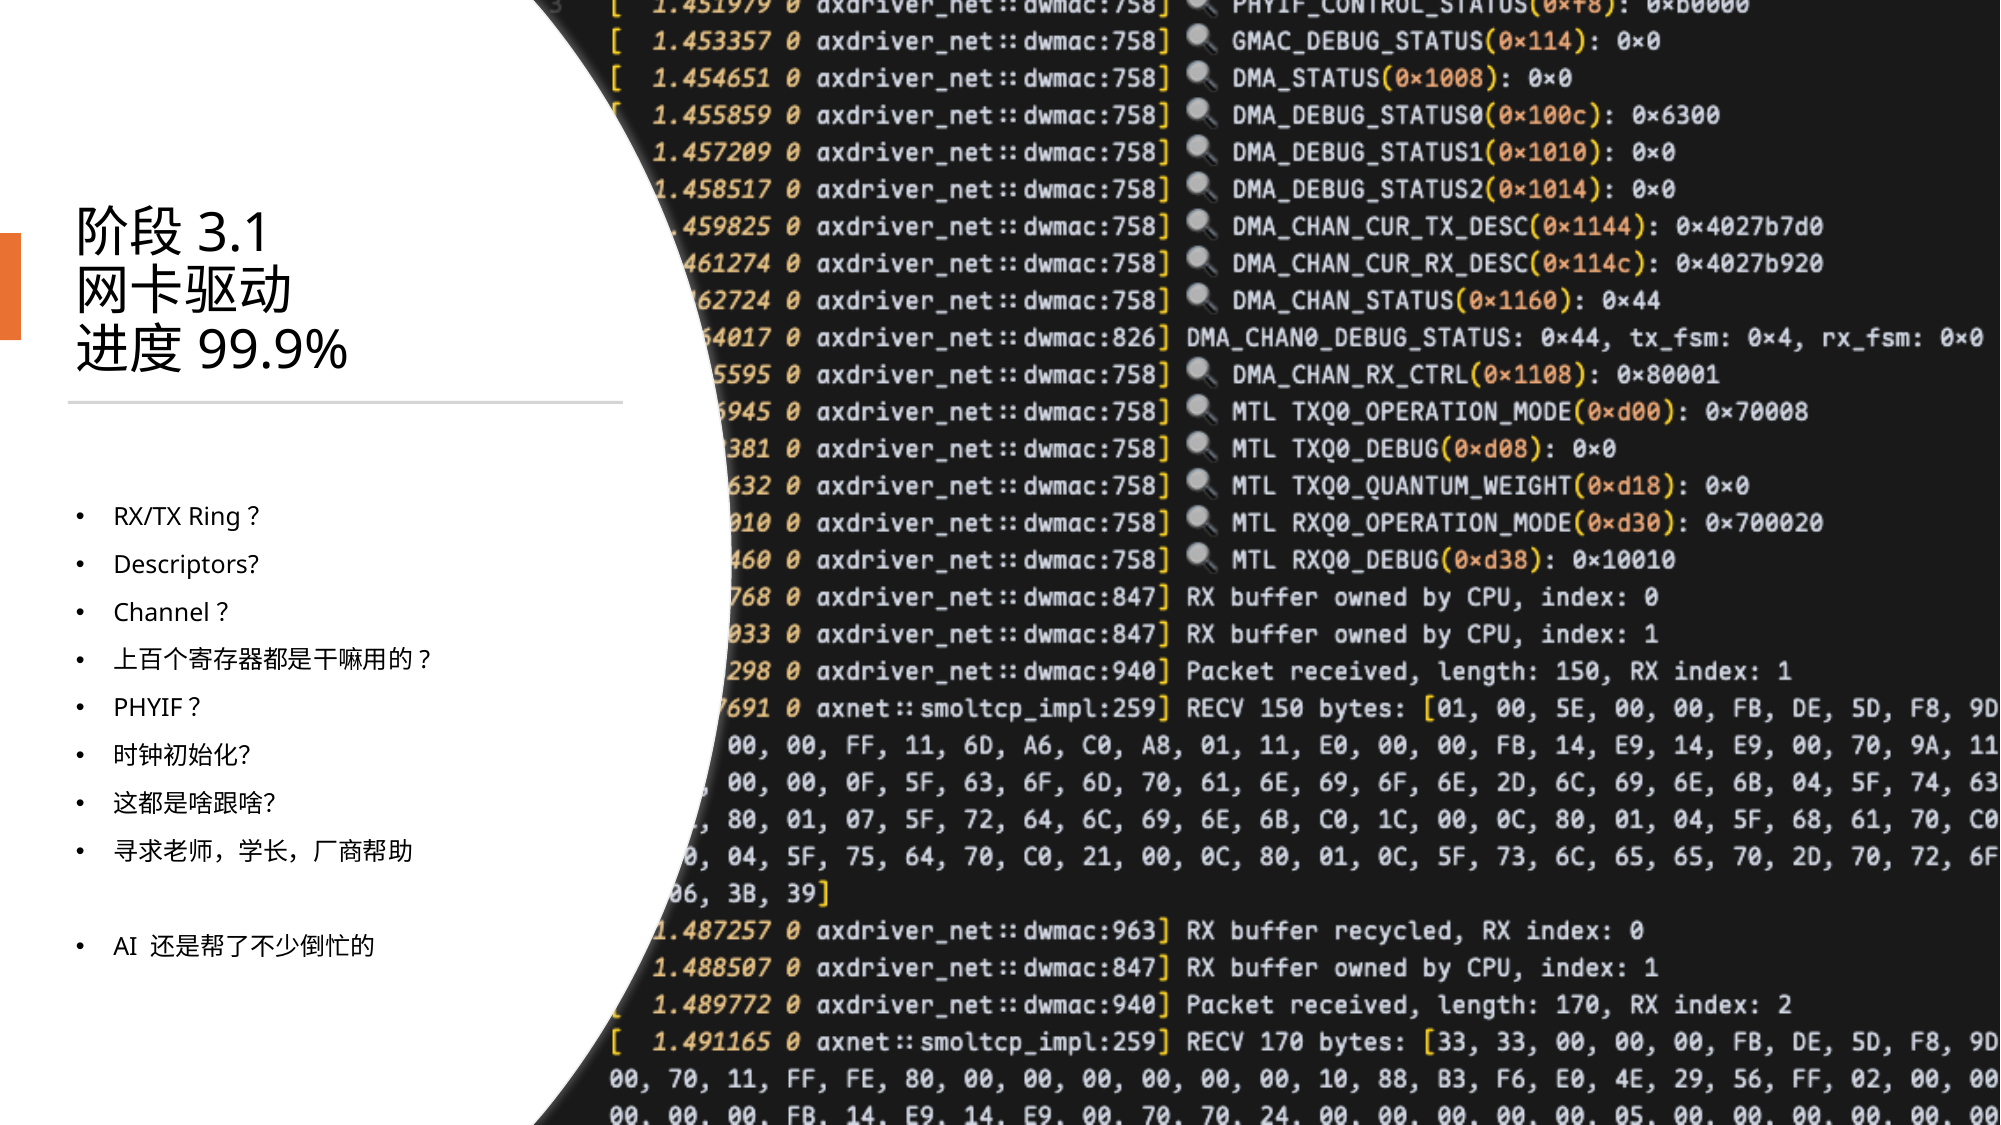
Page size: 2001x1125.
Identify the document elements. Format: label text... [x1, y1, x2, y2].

picture [531, 0, 2000, 1125]
list RX/TX Ring？ Descriptors? Channel？ 上百个寄存器都是干嘛用的? PHYIF？ 时钟初始化？ 这都是啥跟啥？ 寻求老师，学长，厂商帮助 AI 还是帮了不少倒忙的 [60, 445, 531, 972]
text_box [0, 0, 531, 1125]
text_box [66, 399, 531, 405]
title 阶段3.1 网卡驱动 进度99.9% [60, 190, 531, 394]
text_box [0, 231, 22, 342]
